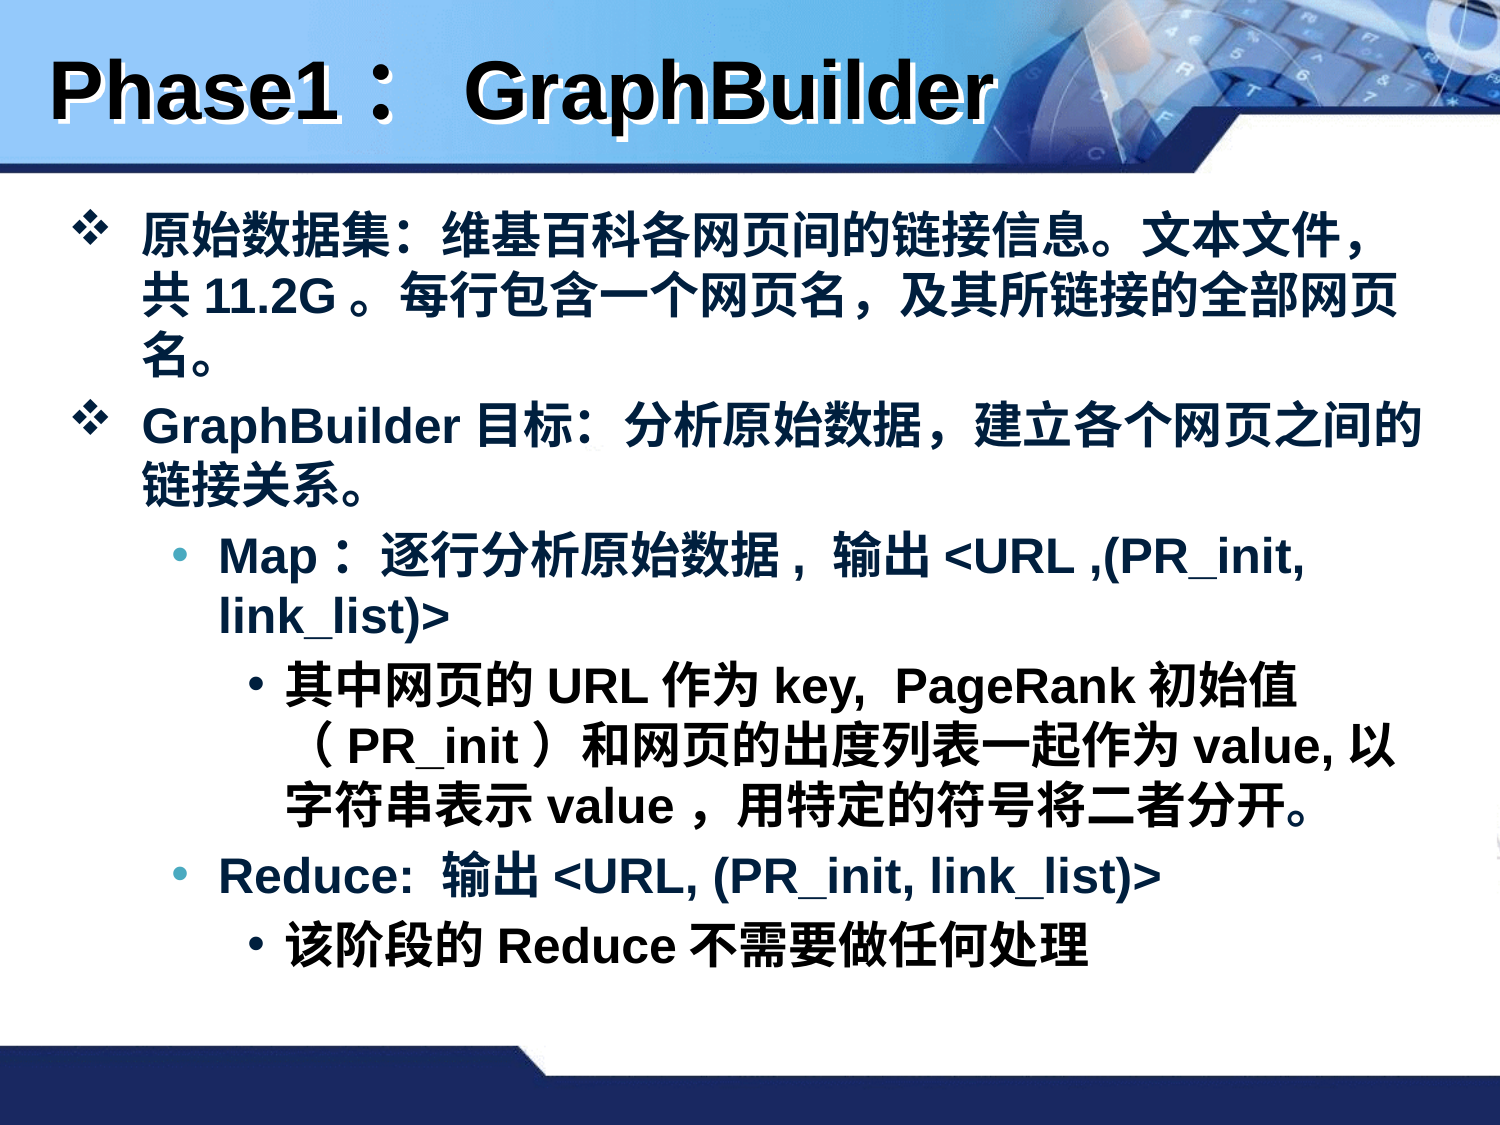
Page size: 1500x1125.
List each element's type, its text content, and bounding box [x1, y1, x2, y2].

list 原始数据集：维基百科各网页间的链接信息。文本文件，共11.2G。每行包含一个网页名，及其所链接的全部网页名。 GraphBuilder目标：分析原始数据，建立各个网页之间的链接关系。 Map：逐行分析原始数据, 输出<URL ,(PR_init, link_list)> 其中网页的URL作为key, PageRank初始值（PR_init）和网页的出度列表一起作为value,以字符串表示value，用特定的符号将二者分开。 Reduce: 输出<URL, (PR_init, link_list)> 该阶段的Reduce不需要做任何处理 [52, 195, 1439, 1001]
title Phase1：GraphBuilder [33, 23, 1408, 150]
picture [0, 0, 1500, 1125]
